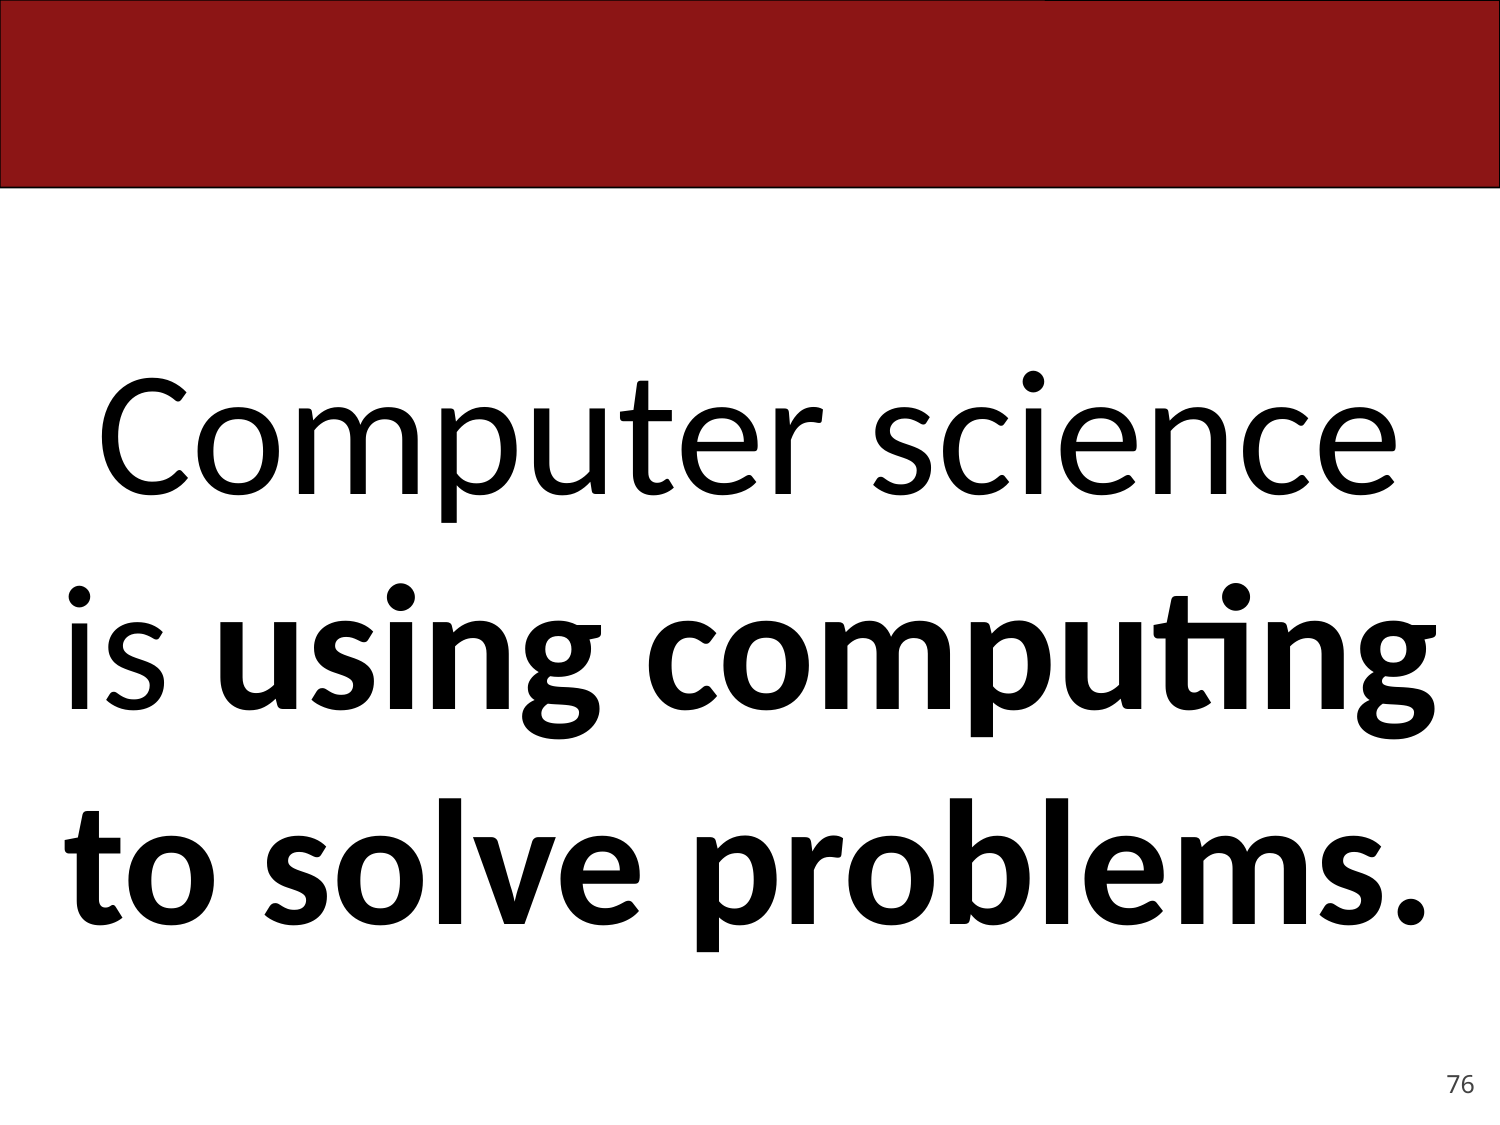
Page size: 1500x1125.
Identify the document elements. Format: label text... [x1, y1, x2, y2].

list Computer science is using computing to solve problems. [24, 212, 1475, 1063]
